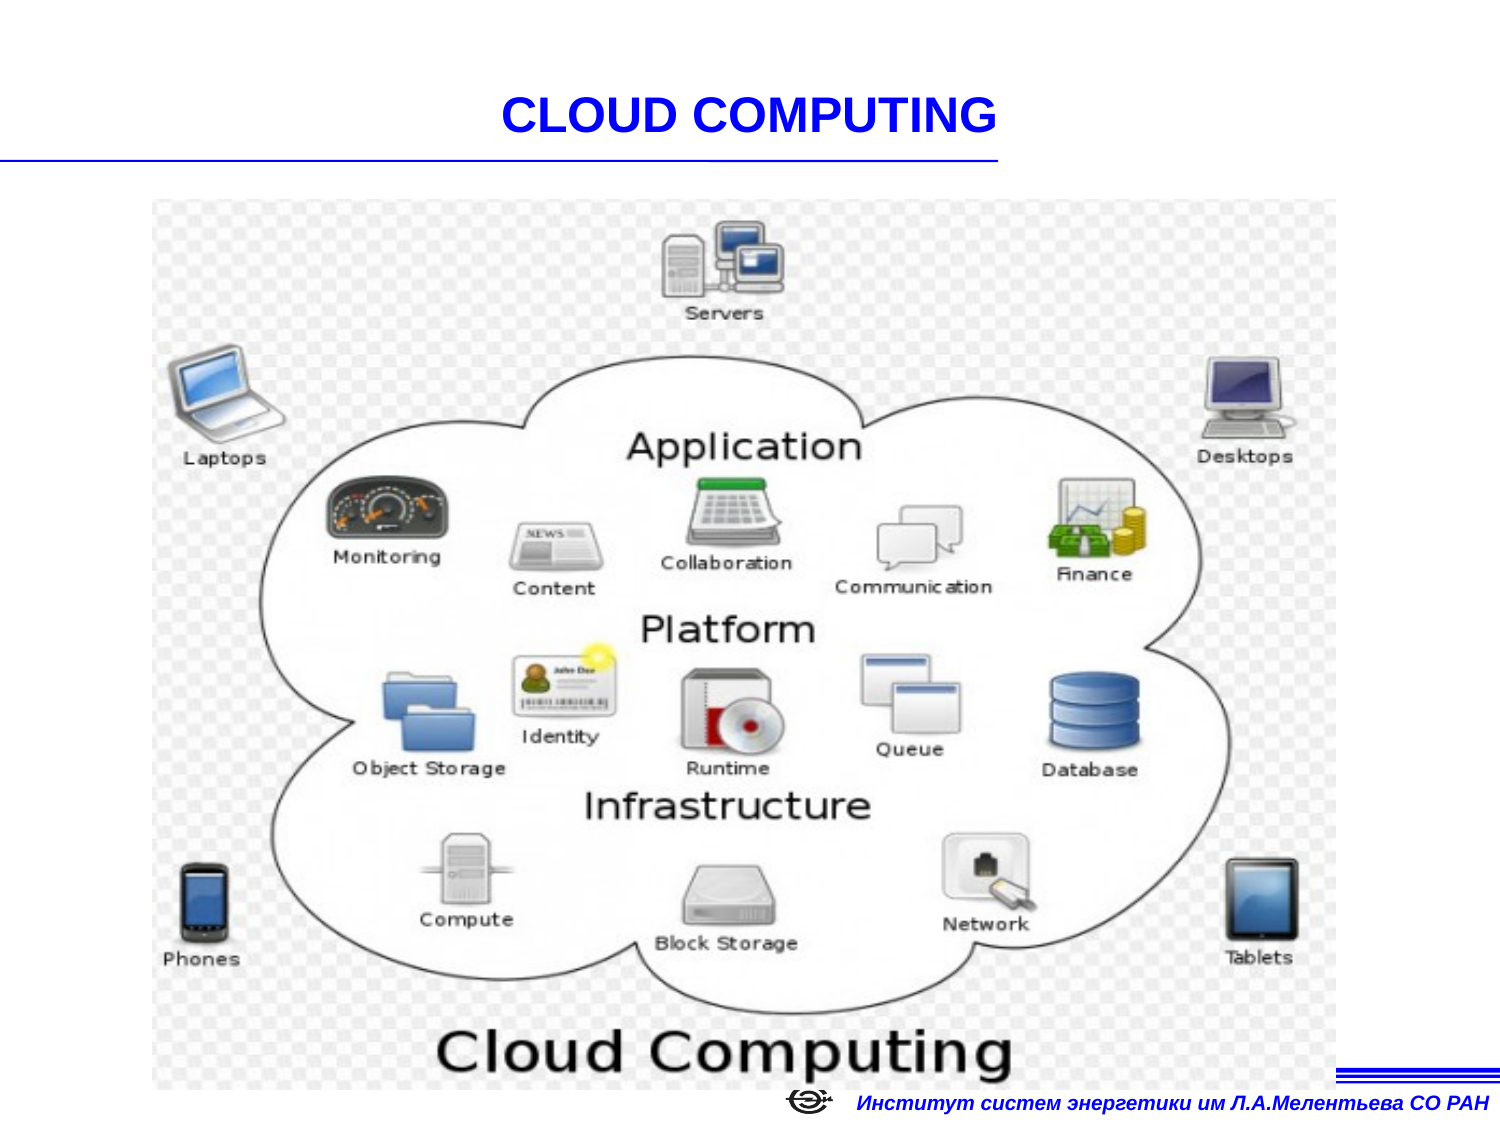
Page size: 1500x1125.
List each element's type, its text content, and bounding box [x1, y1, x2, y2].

picture [152, 198, 1337, 1091]
title CLOUD COMPUTING [75, 75, 1425, 200]
